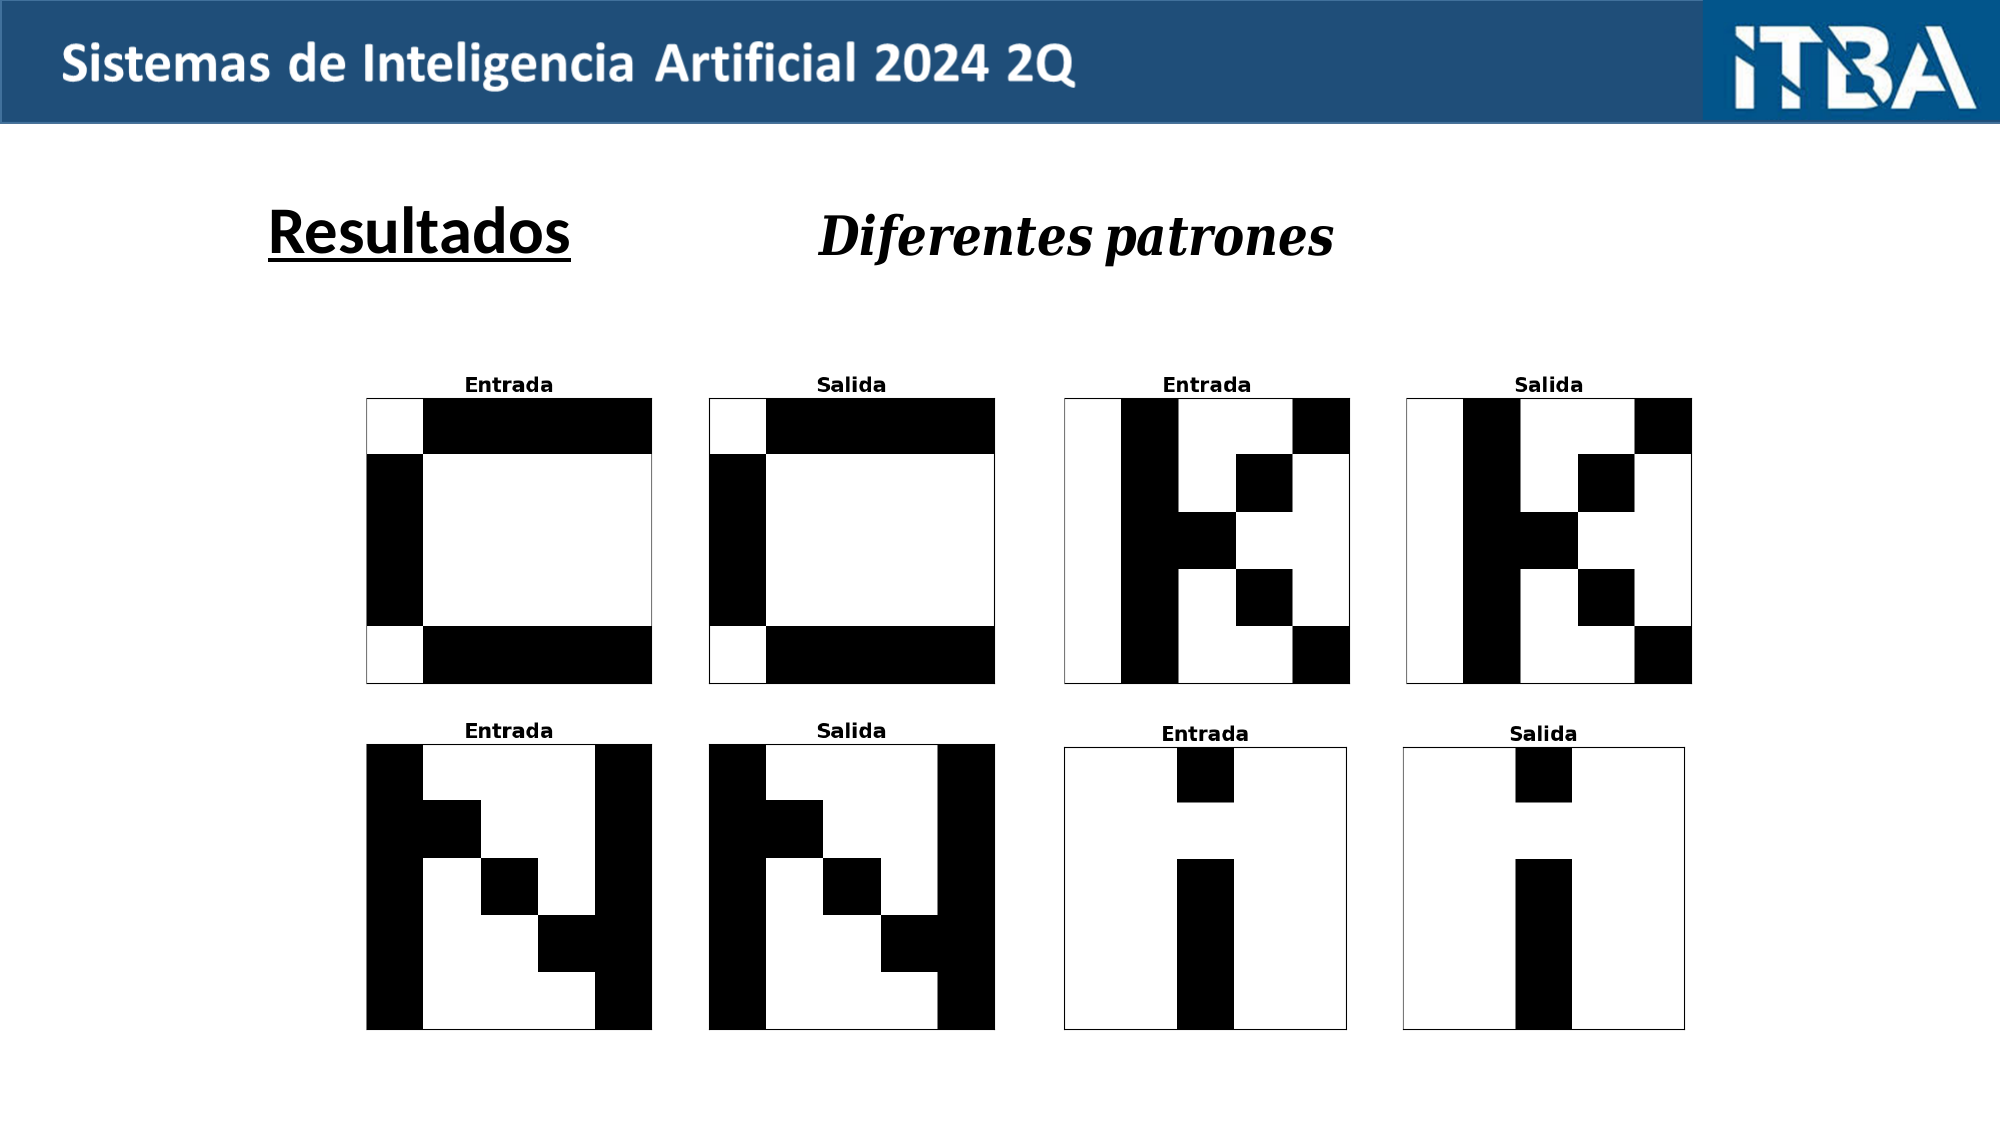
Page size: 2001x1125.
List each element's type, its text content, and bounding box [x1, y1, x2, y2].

picture [358, 368, 1001, 691]
text_box Resultados [268, 187, 572, 268]
picture [358, 714, 1001, 1037]
picture [0, 0, 2000, 133]
picture [1056, 717, 1691, 1037]
picture [1056, 368, 1698, 691]
